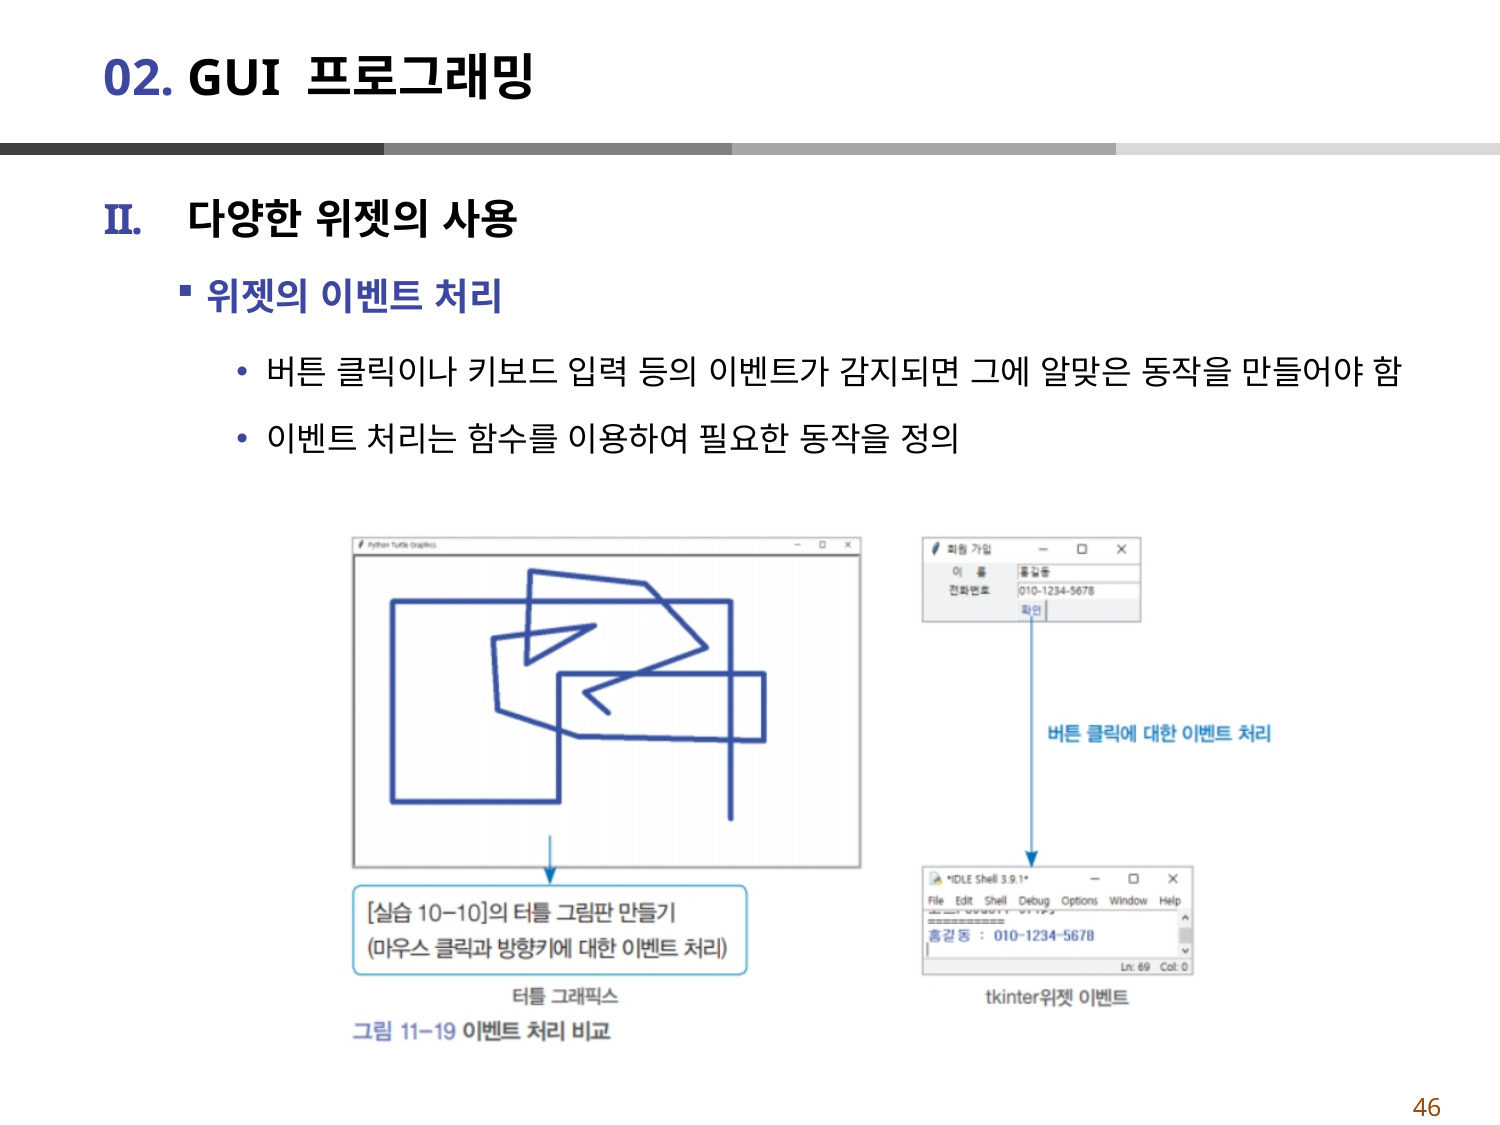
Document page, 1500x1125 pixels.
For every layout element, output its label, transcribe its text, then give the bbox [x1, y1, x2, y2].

list 다양한 위젯의 사용 위젯의 이벤트 처리 버튼 클릭이나 키보드 입력 등의 이벤트가 감지되면 그에 알맞은 동작을 만들어야 함 이벤트 처리는 함수를 이용하여 필요한 동작을 정의 [88, 160, 1459, 1060]
picture [336, 514, 1282, 1060]
title 02. GUI 프로그래밍 [88, 30, 1400, 121]
